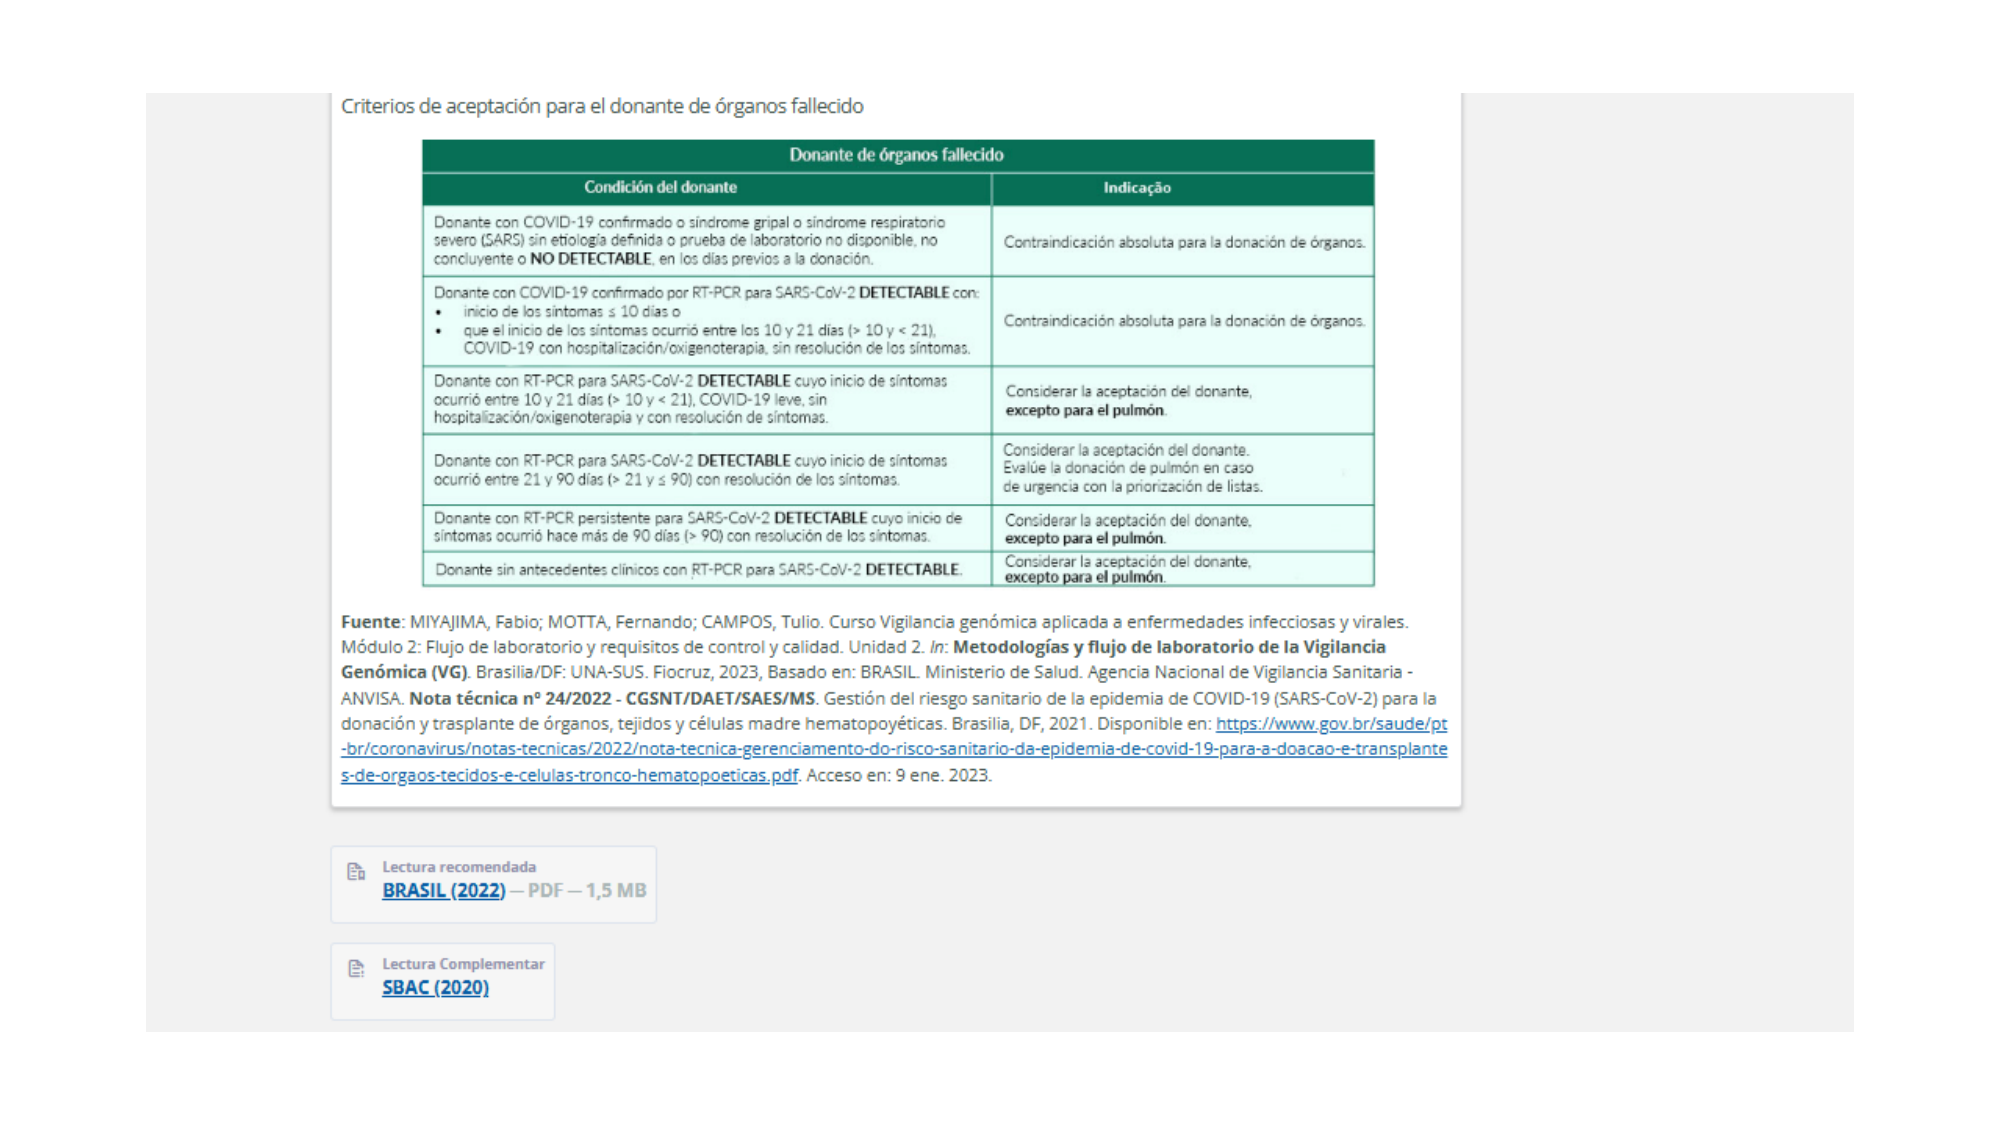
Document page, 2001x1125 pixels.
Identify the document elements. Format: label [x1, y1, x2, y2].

picture [146, 93, 1854, 1032]
